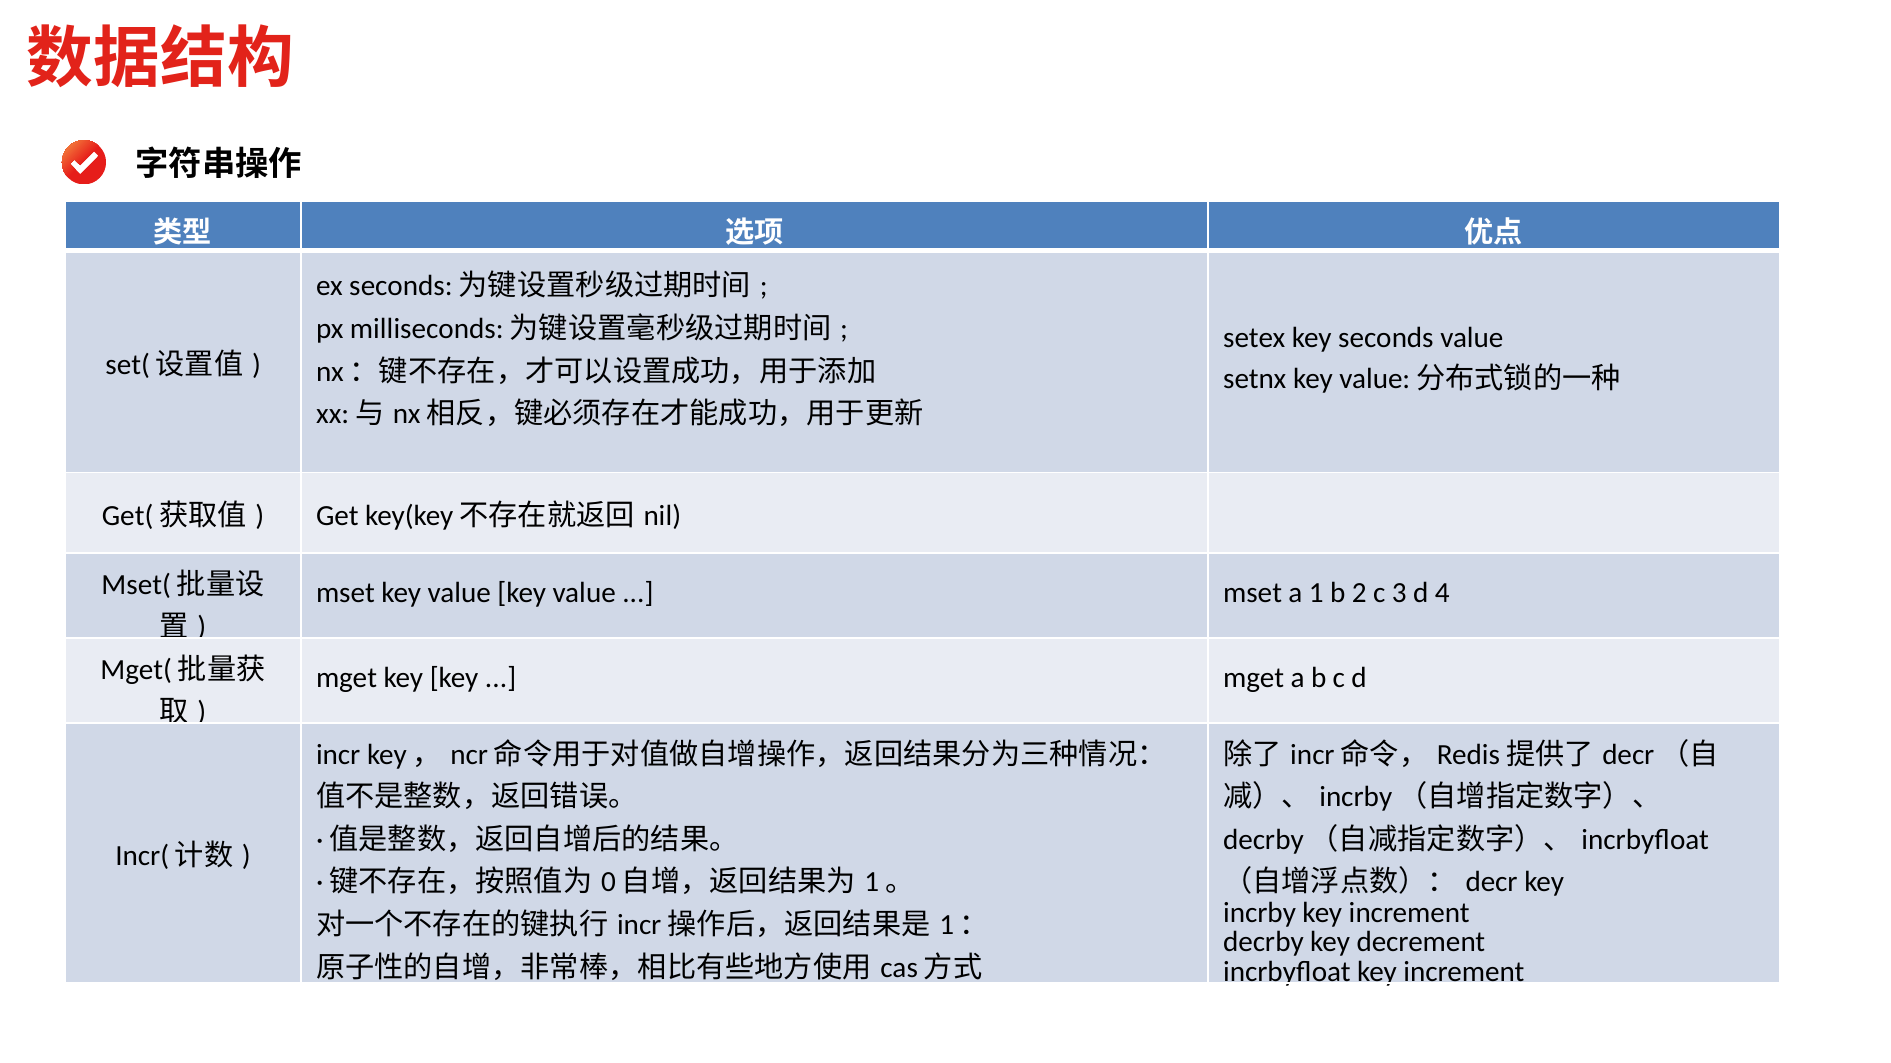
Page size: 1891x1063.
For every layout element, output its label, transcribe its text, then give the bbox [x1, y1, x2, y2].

table_cell Mset(批量设置) [66, 554, 300, 637]
table_cell Incr(计数) [66, 724, 300, 982]
table_cell mset a 1 b 2 c 3 d 4 [1209, 554, 1779, 637]
table_header 选项 [302, 202, 1207, 248]
table_cell set(设置值) [66, 253, 300, 472]
table_cell [1209, 473, 1779, 552]
table_cell Get key(key不存在就返回nil) [302, 473, 1207, 552]
table_header 优点 [1209, 202, 1779, 248]
table_header 类型 [66, 202, 300, 248]
table_cell ex seconds:为键设置秒级过期时间; px milliseconds:为键设置毫秒级过期时间; nx：键不存在，才可以设置成功，用于添加 xx:与nx相反，键必须存在才能成功，用于更新 [302, 253, 1207, 472]
text_box 字符串操作 [105, 126, 333, 197]
table_cell Get(获取值) [66, 473, 300, 552]
table_cell incr key，ncr命令用于对值做自增操作，返回结果分为三种情况： 值不是整数，返回错误。 ·值是整数，返回自增后的结果。 ·键不存在，按照值为0自增，返回结果为1。 对一个不存在的键执行incr操作后，返回结果是1： 原子性的自增，非常棒，相比有些地方使用cas方式 [302, 724, 1207, 982]
table_cell Mget(批量获取) [66, 639, 300, 722]
text_box [61, 140, 105, 185]
table_cell mget key [key ...] [302, 639, 1207, 722]
table_cell setex key seconds value setnx key value:分布式锁的一种 [1209, 253, 1779, 472]
list 数据结构 [12, 7, 426, 114]
table_cell mset key value [key value ...] [302, 554, 1207, 637]
table_cell mget a b c d [1209, 639, 1779, 722]
table_cell 除了incr命令，Redis提供了decr（自减）、incrby（自增指定数字）、 decrby（自减指定数字）、incrbyfloat（自增浮点数）：decr key incrby key increment decrby key decrement incrbyfloat key increment [1209, 724, 1779, 982]
